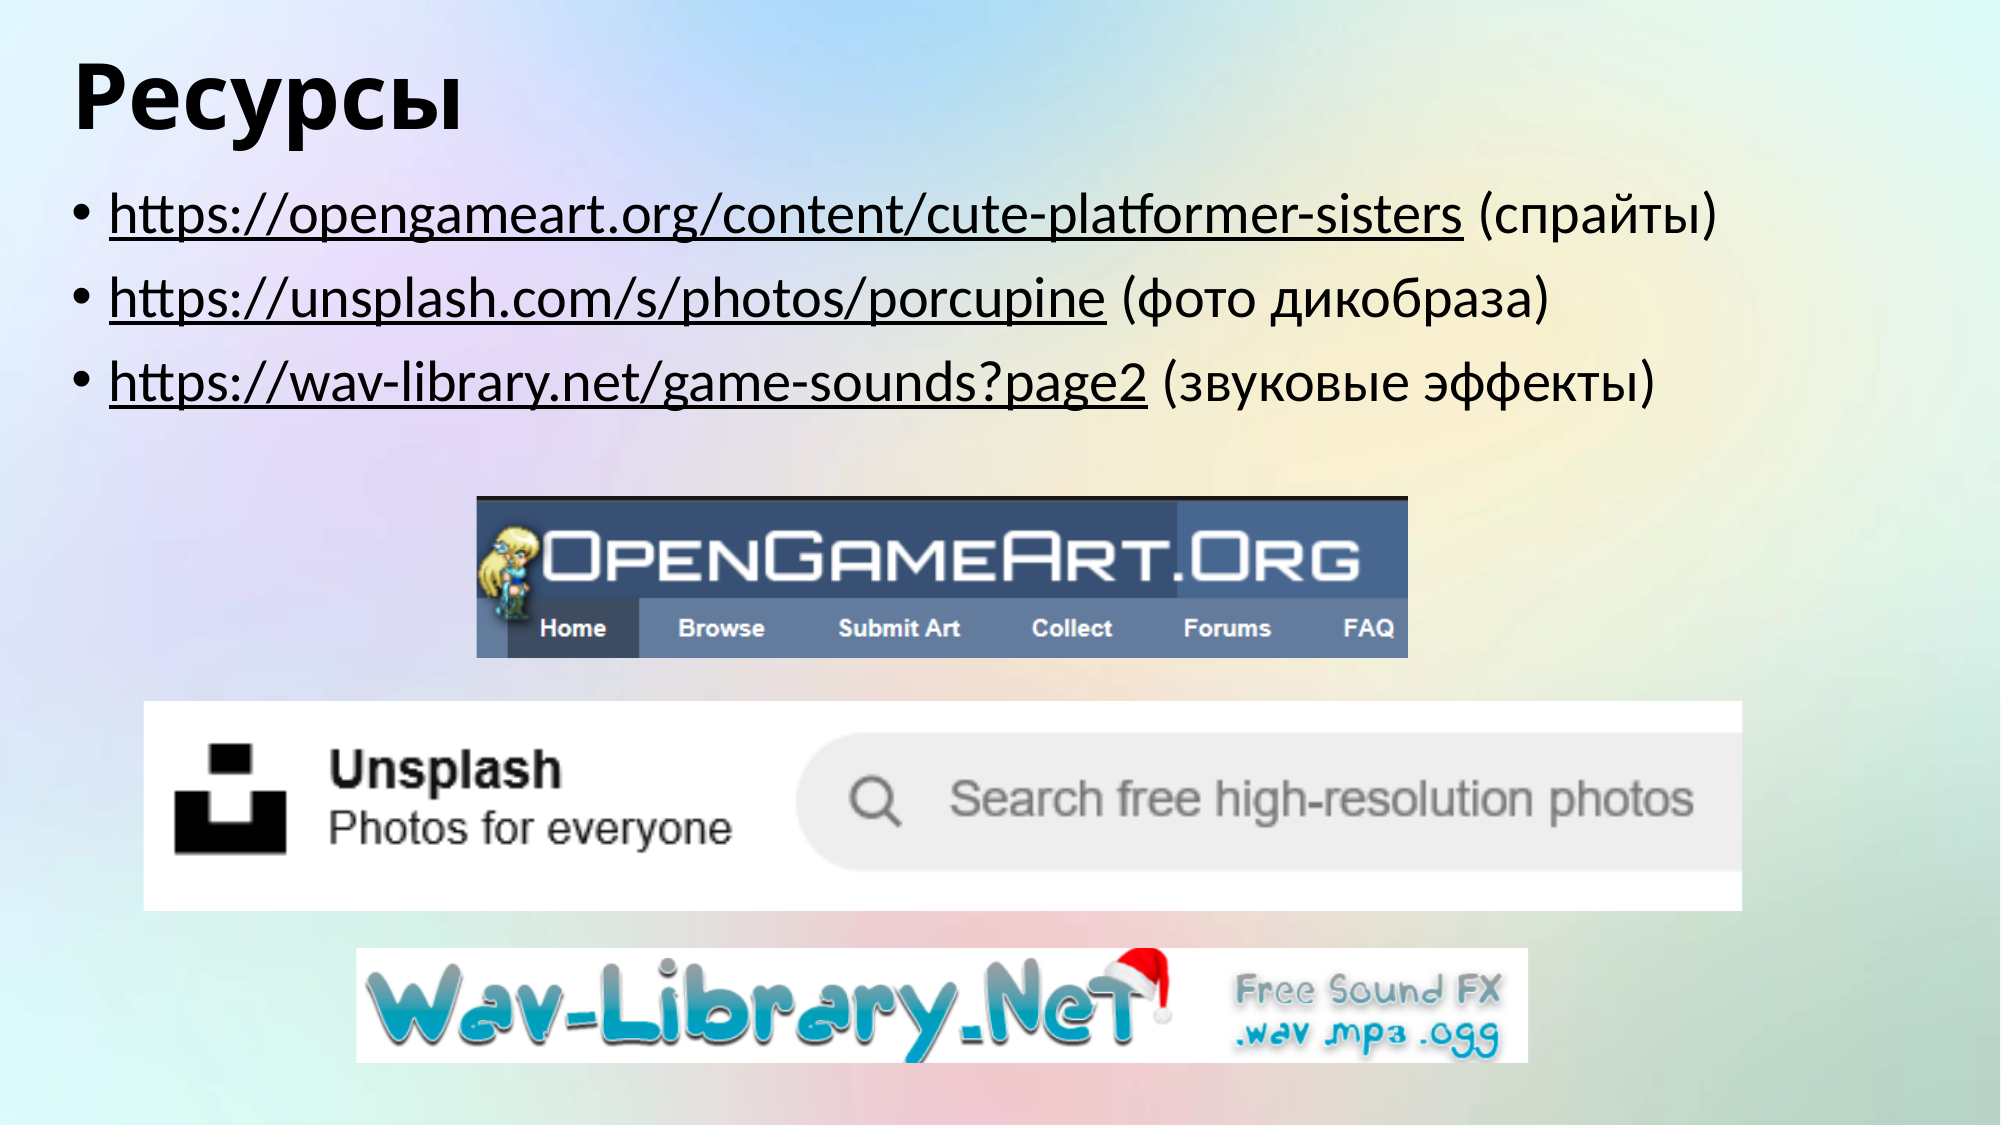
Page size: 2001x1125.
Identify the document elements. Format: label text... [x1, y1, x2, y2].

picture [0, 0, 2001, 1125]
picture [476, 496, 1408, 658]
list https://opengameart.org/content/cute-platformer-sisters (спрайты) https://unsplash.com/s/photos/porcupine (фото дикобраза) https://wav-library.net/game-sounds?page2 (звуковые эффекты) [56, 176, 1936, 848]
title Ресурсы [56, 0, 1782, 176]
